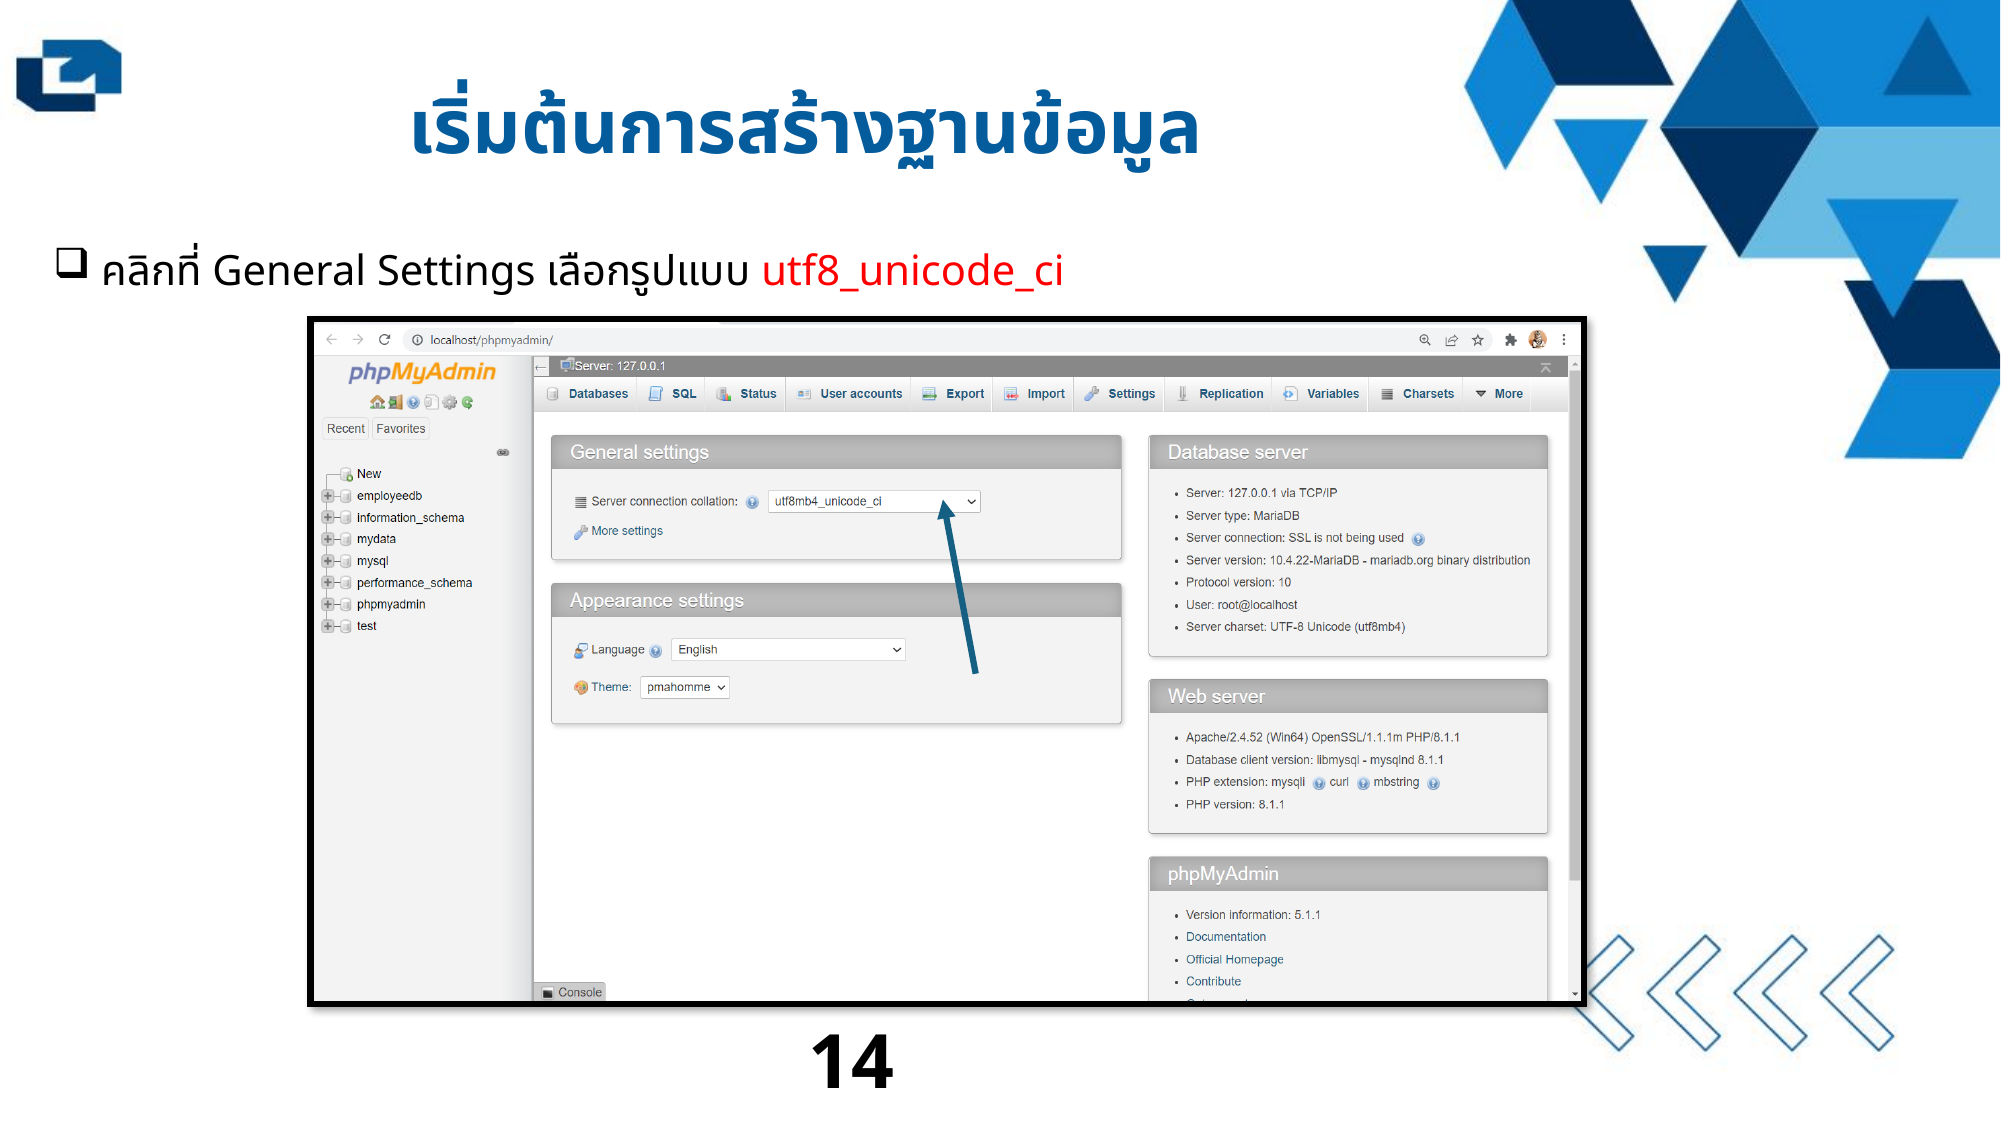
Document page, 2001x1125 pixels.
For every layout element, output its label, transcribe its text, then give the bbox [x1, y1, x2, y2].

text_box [313, 321, 1582, 1002]
picture [0, 0, 2001, 1125]
slide_number 14 [626, 1035, 1077, 1096]
list คลิกที่ General Settings เลือกรูปแบบ utf8_unicode_ci [38, 211, 1812, 872]
text_box เริ่มต้นการสร้างฐานข้อมูล [112, 36, 1500, 169]
